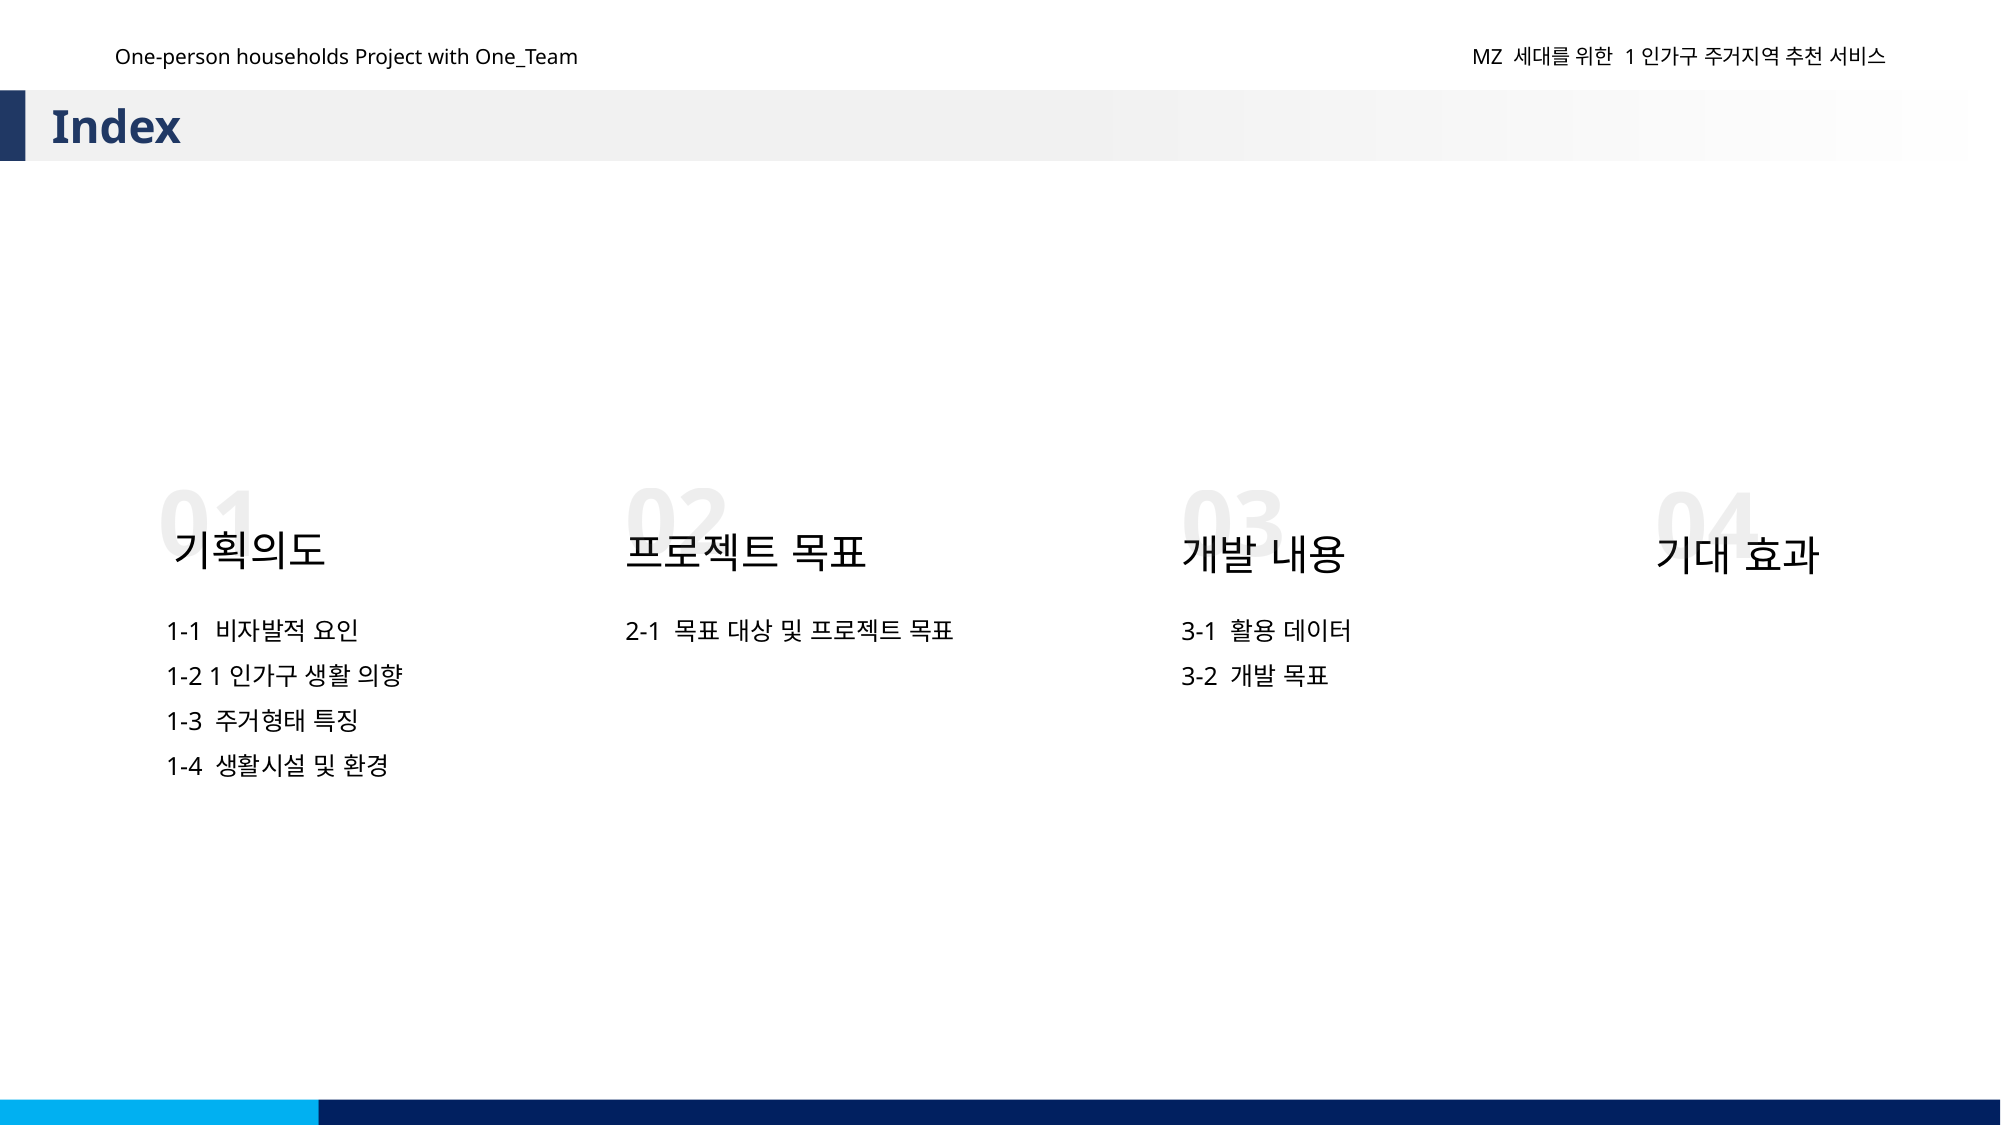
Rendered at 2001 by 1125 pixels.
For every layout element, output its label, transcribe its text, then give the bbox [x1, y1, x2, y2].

text_box 2-1 목표 대상 및 프로젝트 목표 [610, 593, 1000, 653]
text_box One-person households Project with One_Team [100, 36, 638, 76]
picture [0, 0, 2001, 1125]
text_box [610, 455, 906, 585]
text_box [143, 456, 350, 584]
text_box 1-1 비자발적 요인 1-2 1인가구 생활 의향 1-3 주거형태 특징 1-4 생활시설 및 환경 [151, 593, 437, 788]
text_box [1166, 457, 1380, 587]
text_box Index [37, 90, 409, 161]
text_box 3-1 활용 데이터 3-2 개발 목표 [1166, 593, 1380, 698]
text_box [26, 89, 2000, 162]
text_box MZ 세대를 위한 1인가구 주거지역 추천 서비스 [1363, 36, 1902, 76]
text_box [0, 89, 26, 162]
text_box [1640, 459, 1854, 588]
